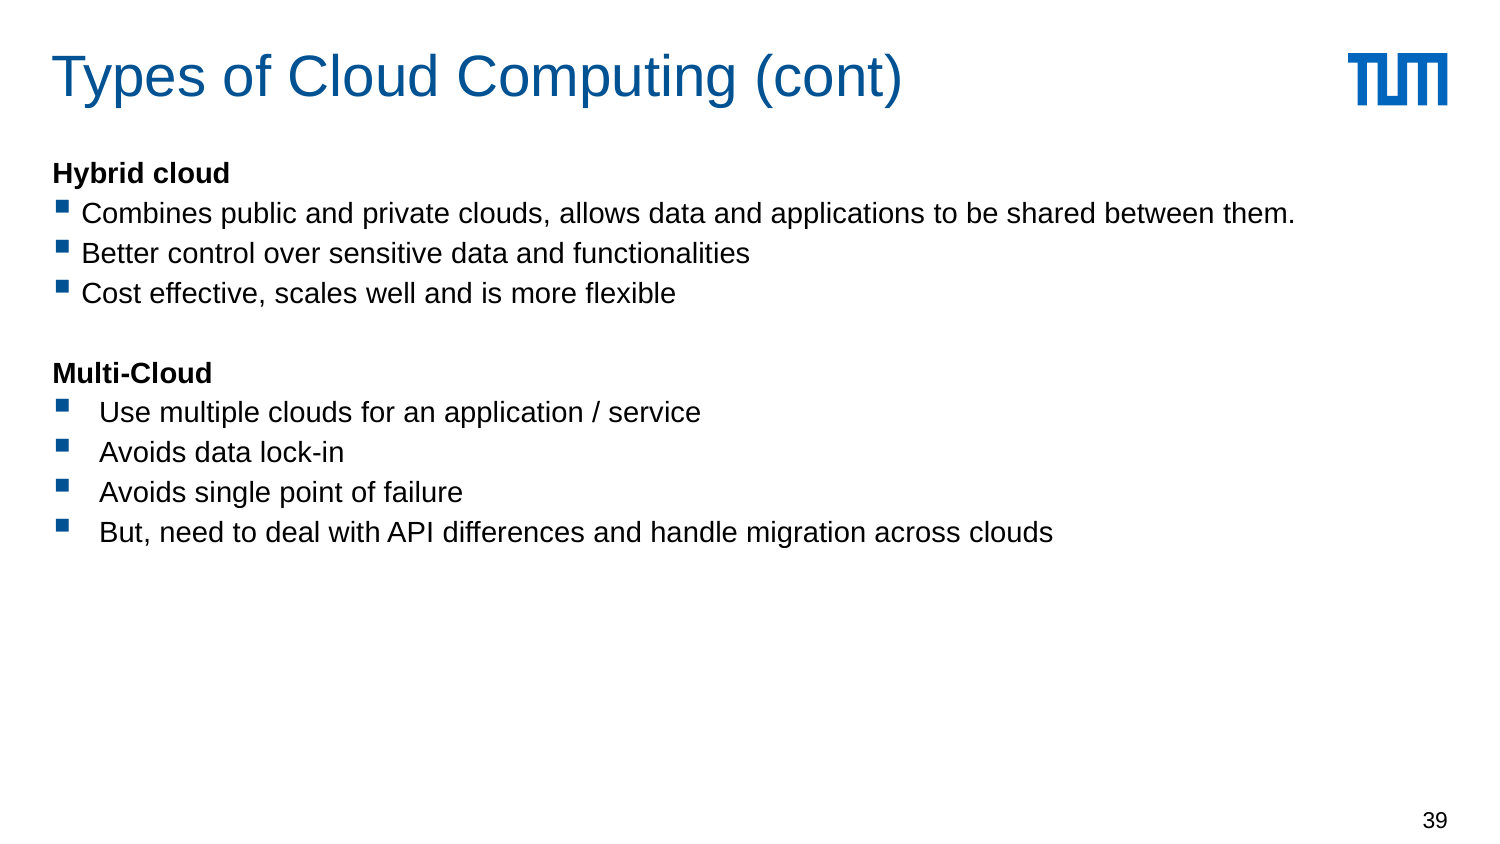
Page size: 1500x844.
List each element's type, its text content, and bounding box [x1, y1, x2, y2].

list Hybrid cloud Combines public and private clouds, allows data and applications to be shared between them. Better control over sensitive data and functionalities Cost effective, scales well and is more flexible Multi-Cloud Use multiple clouds for an application / service Avoids data lock-in Avoids single point of failure But, need to deal with API differences and handle migration across clouds [52, 149, 1449, 771]
slide_number 39 [1111, 796, 1448, 842]
title Types of Cloud Computing (cont) [50, 41, 1448, 110]
